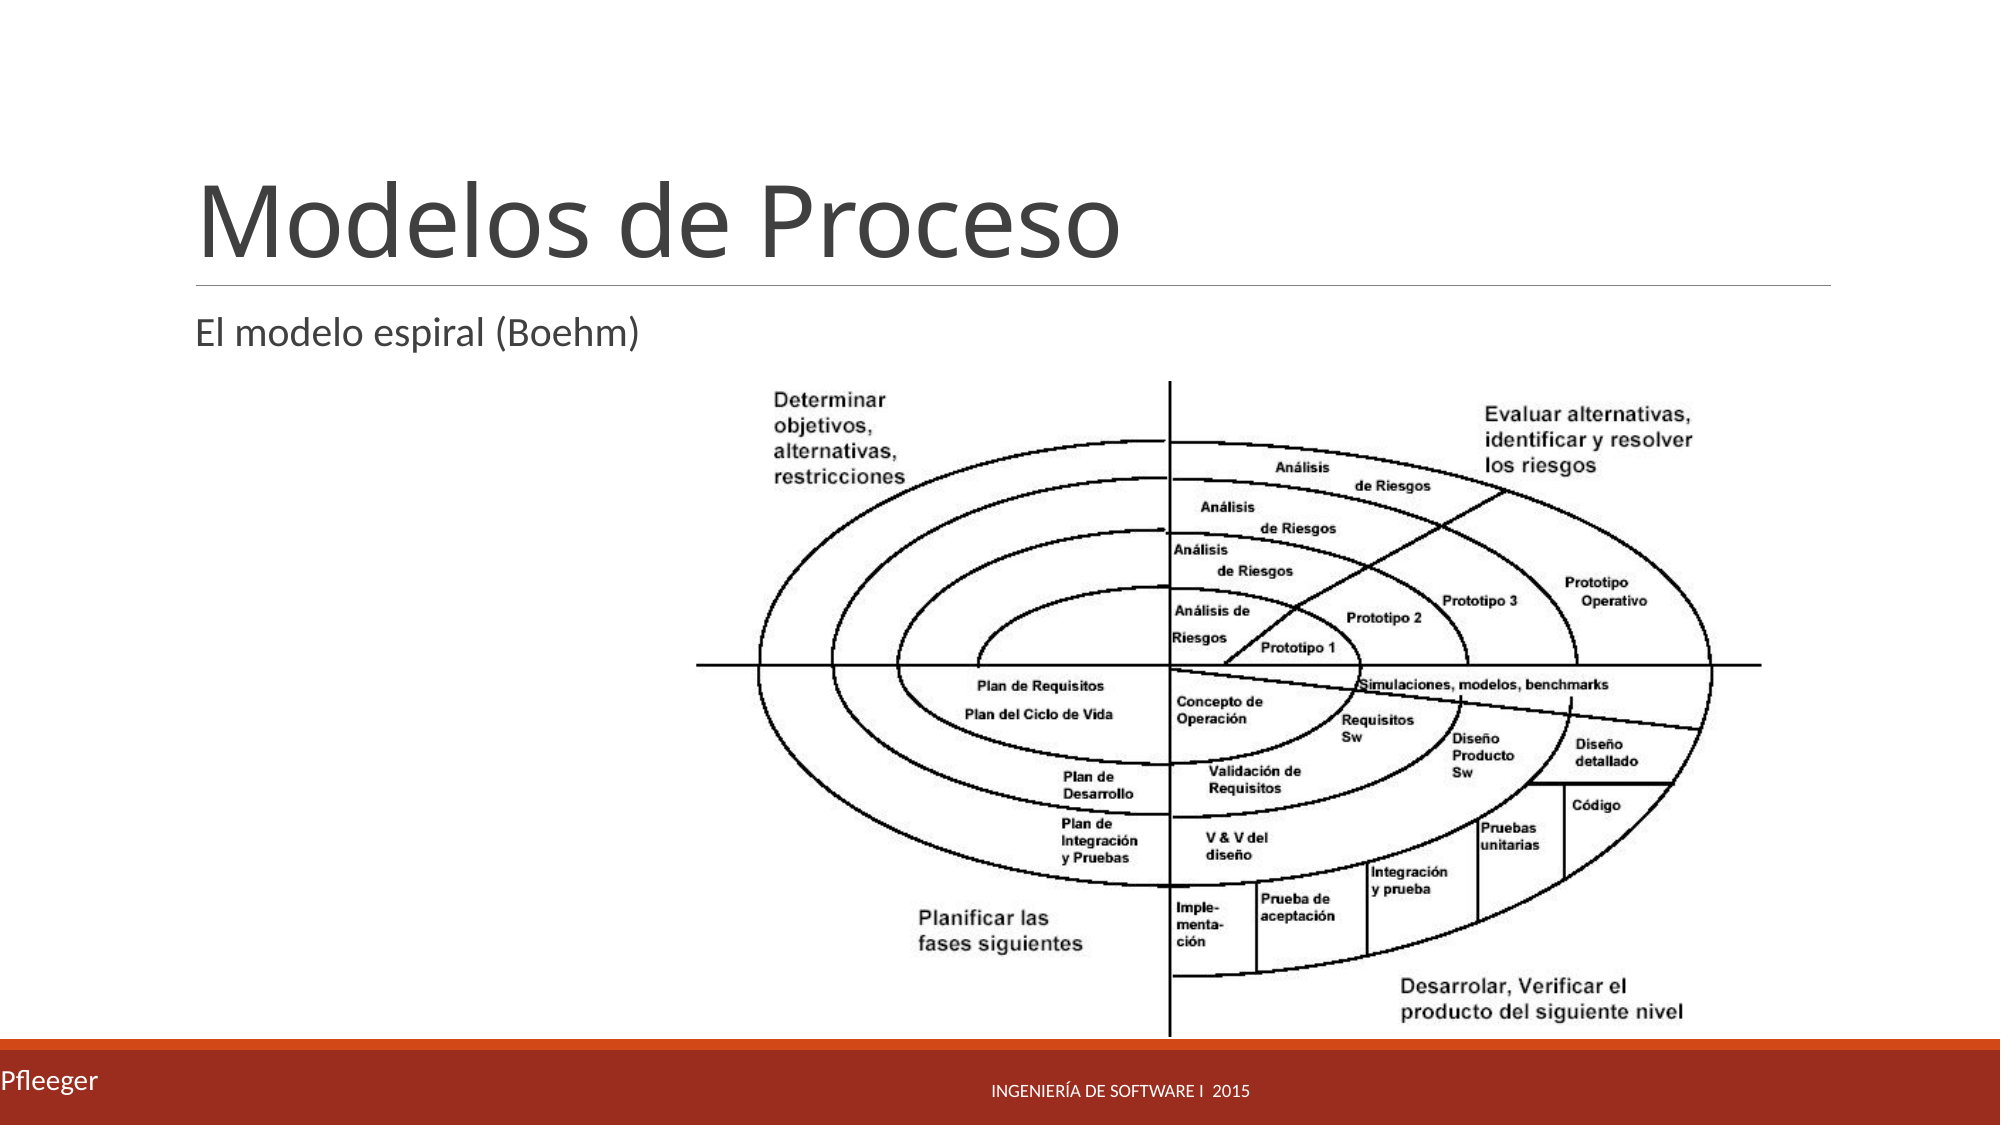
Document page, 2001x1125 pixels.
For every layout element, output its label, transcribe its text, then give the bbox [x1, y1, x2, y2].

picture [695, 381, 1767, 1037]
footer Ingeniería de Software I 2015 [695, 1059, 1547, 1120]
list El modelo espiral (Boehm) [179, 302, 1830, 963]
title Modelos de Proceso [180, 47, 1830, 285]
list Pfleeger [0, 1058, 689, 1117]
